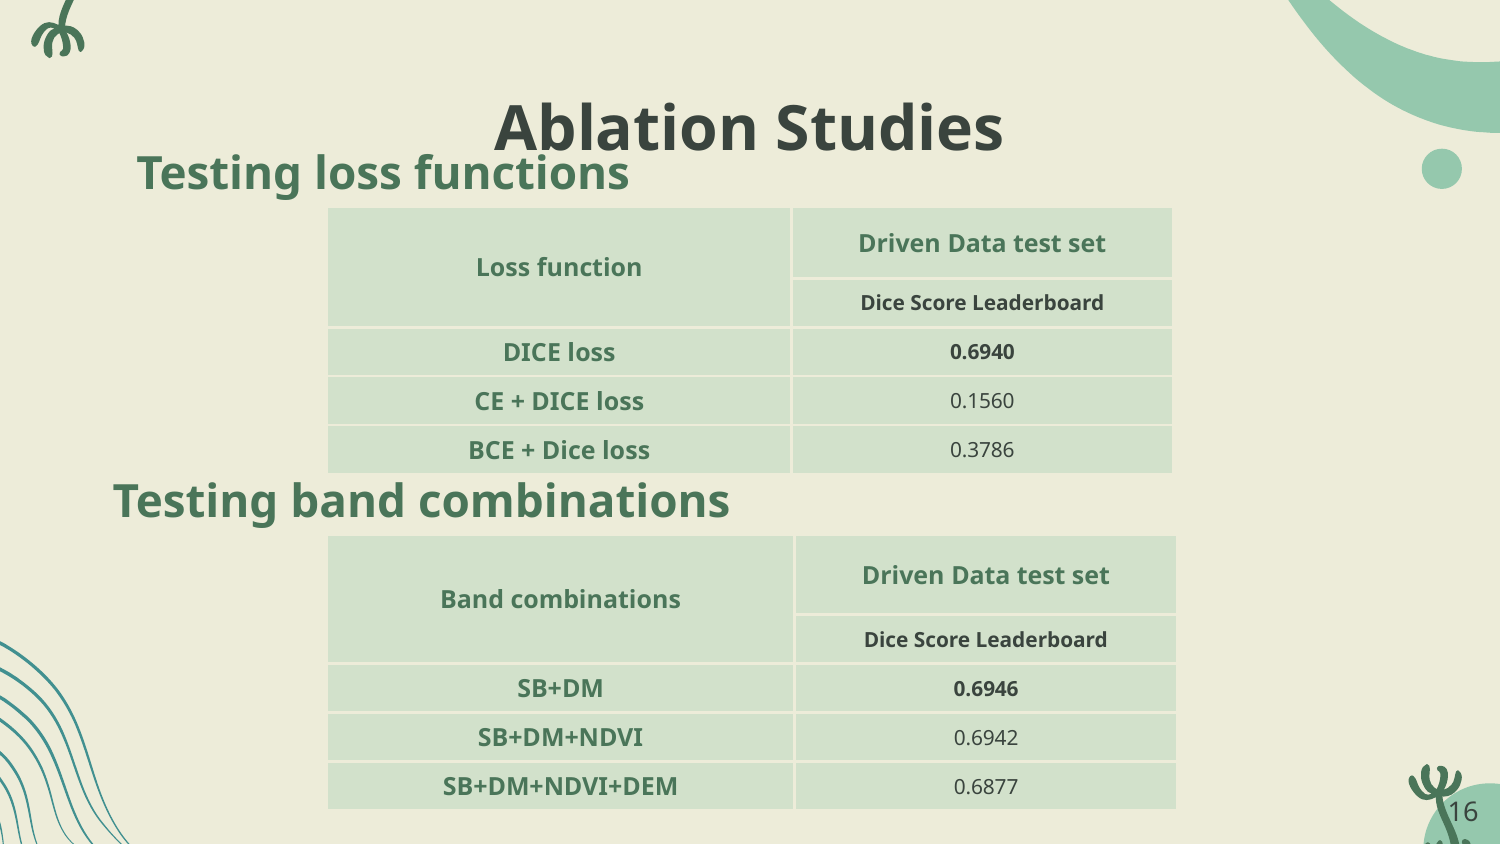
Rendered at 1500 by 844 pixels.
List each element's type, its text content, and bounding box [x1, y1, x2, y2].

table_cell SB+DM [328, 665, 793, 711]
slide_number ‹#› [1403, 779, 1494, 844]
table_cell 0.6877 [796, 763, 1176, 809]
text_box Testing loss functions [79, 136, 687, 207]
table_cell 0.1560 [793, 377, 1172, 424]
table_cell CE + DICE loss [328, 377, 790, 424]
table_cell SB+DM+NDVI [328, 714, 793, 760]
text_box Testing band combinations [66, 464, 777, 535]
table_header Loss function [328, 208, 790, 326]
title Ablation Studies [118, 72, 1382, 167]
table_header Driven Data test set [796, 536, 1176, 613]
table_cell DICE loss [328, 329, 790, 375]
table_header Driven Data test set [793, 208, 1172, 277]
table_cell SB+DM+NDVI+DEM [328, 763, 793, 809]
table_cell 0.6942 [796, 714, 1176, 760]
table_header Band combinations [328, 536, 793, 662]
table_cell 0.6940 [793, 329, 1172, 375]
table_cell Dice Score Leaderboard [793, 280, 1172, 326]
table_cell 0.3786 [793, 426, 1172, 473]
table_cell BCE + Dice loss [328, 426, 790, 473]
table_cell Dice Score Leaderboard [796, 616, 1176, 662]
table_cell 0.6946 [796, 665, 1176, 711]
